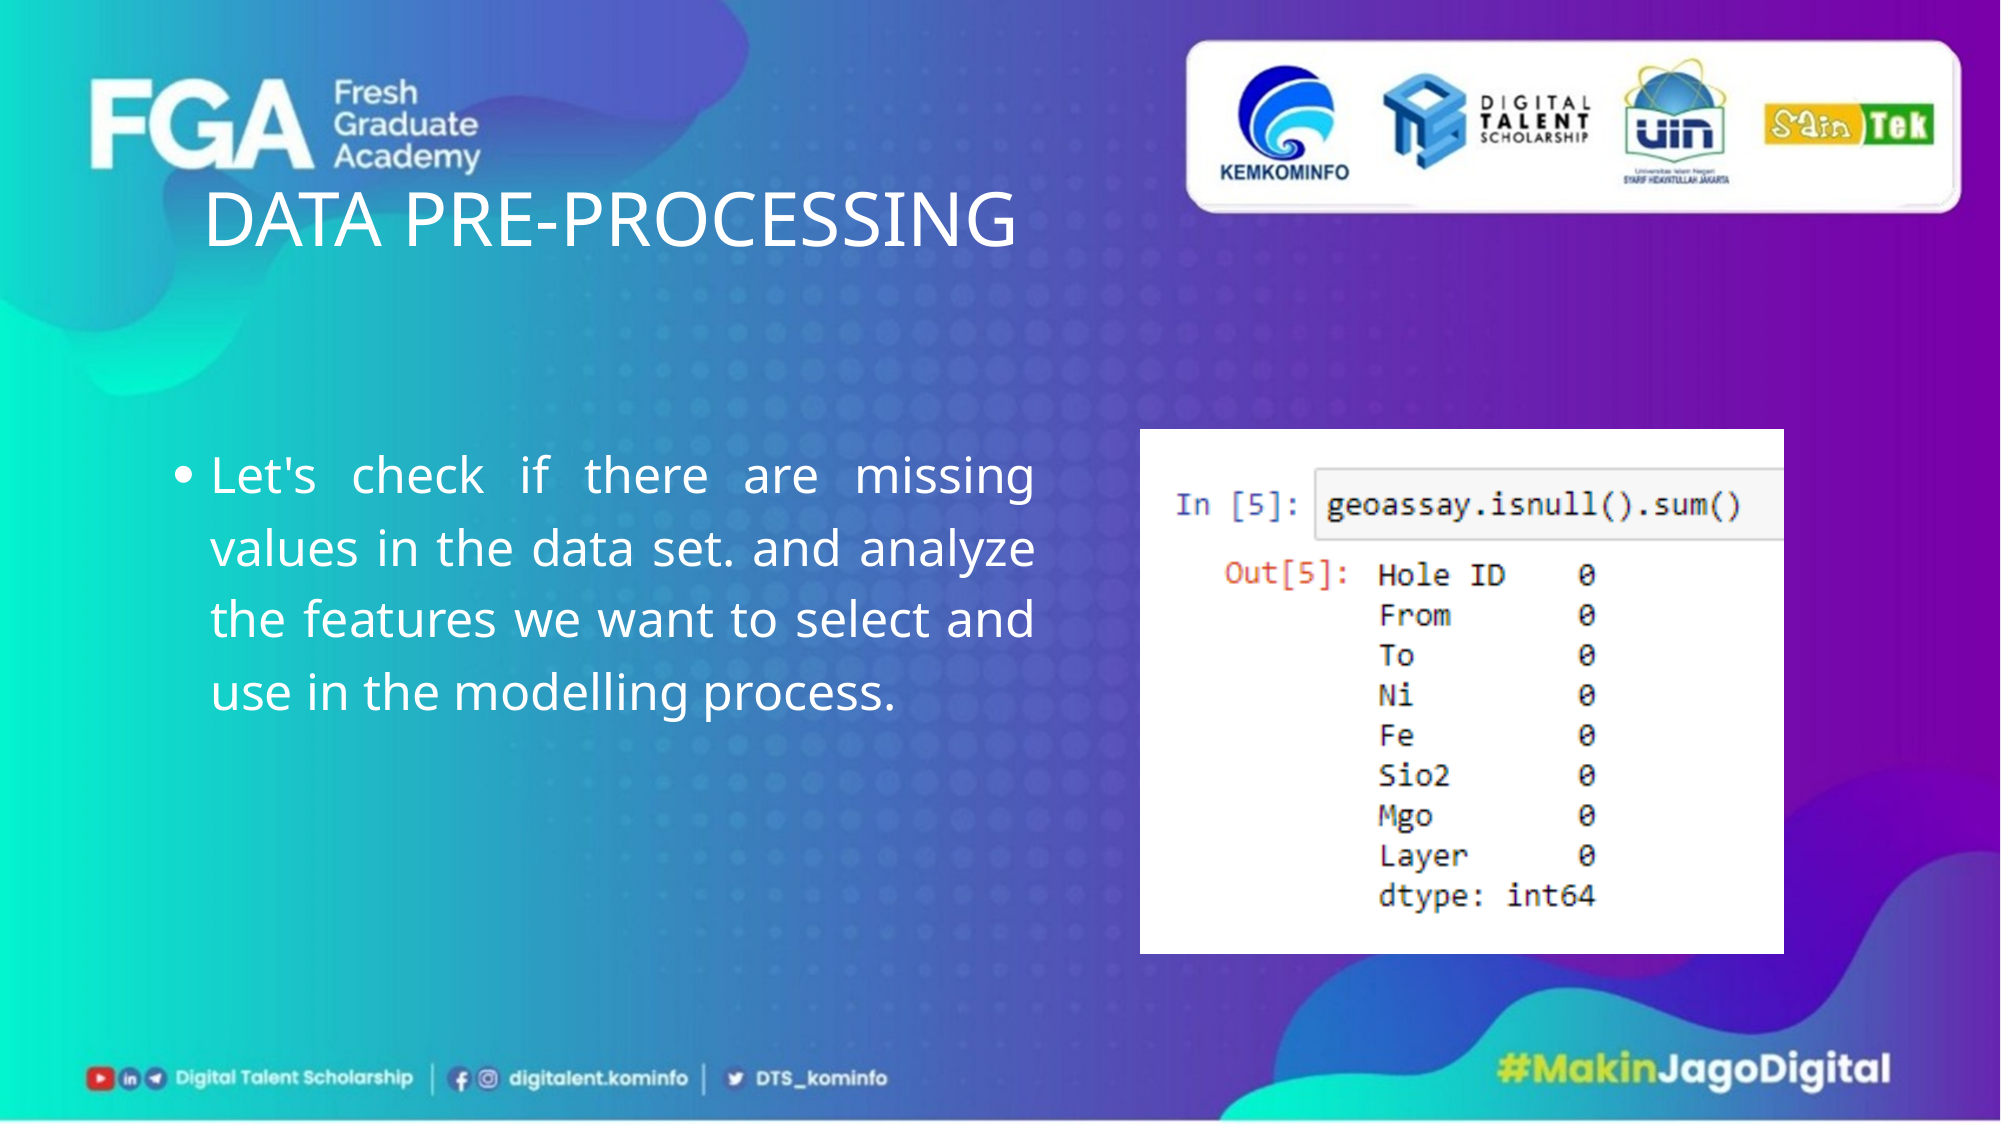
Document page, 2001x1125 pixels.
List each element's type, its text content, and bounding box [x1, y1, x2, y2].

list Let's check if there are missing values in the data set. and analyze the features we want to select and use in the modelling process. [157, 424, 1053, 1014]
picture [0, 0, 2001, 1125]
title Data Pre-Processing [187, 101, 1813, 344]
